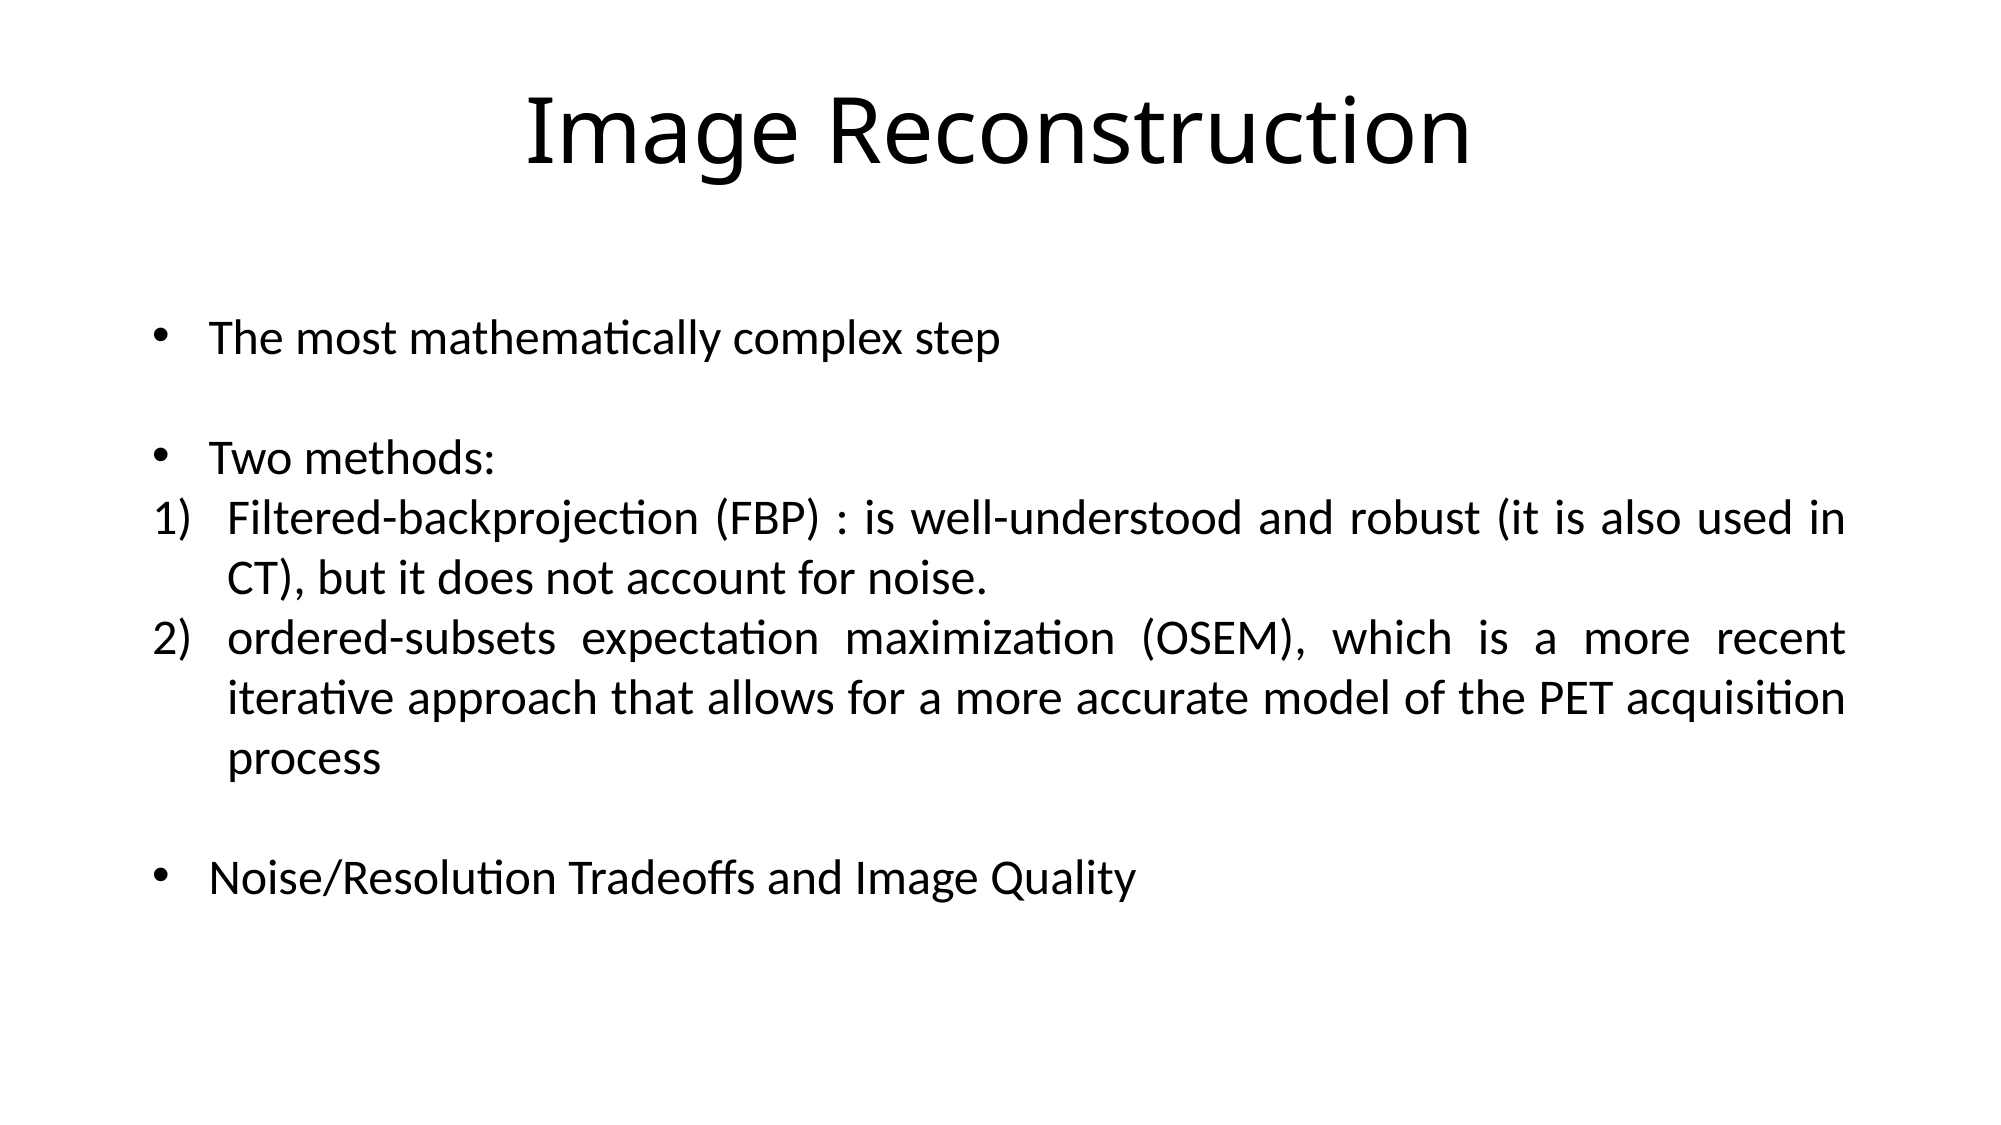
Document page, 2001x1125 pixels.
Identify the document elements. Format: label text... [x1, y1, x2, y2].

text_box The most mathematically complex step Two methods: Filtered-backprojection (FBP) : is well-understood and robust (it is also used in CT), but it does not account for noise. ordered-subsets expectation maximization (OSEM), which is a more recent iterative approach that allows for a more accurate model of the PET acquisition process Noise/Resolution Tradeoffs and Image Quality [137, 297, 1863, 912]
text_box Image Reconstruction [137, 77, 1863, 208]
